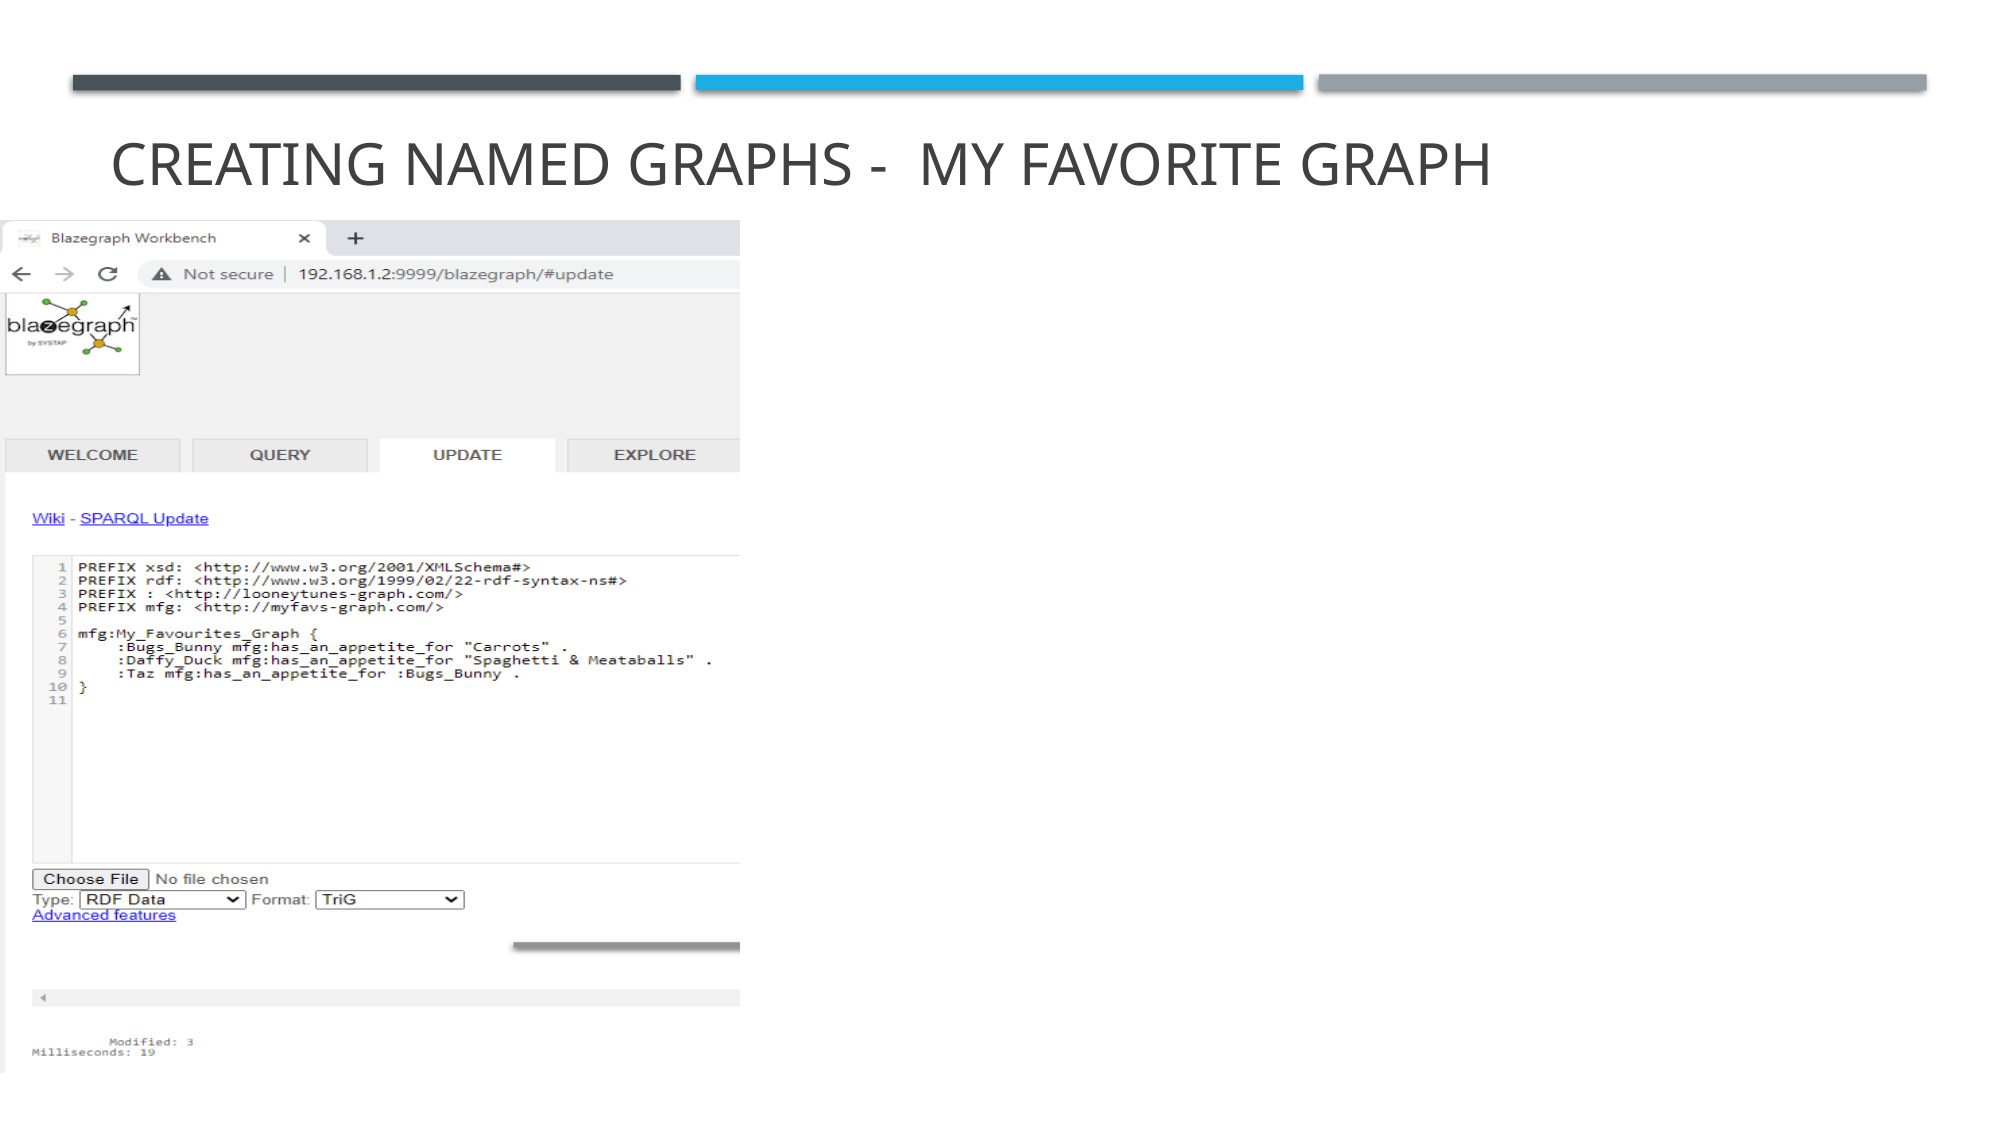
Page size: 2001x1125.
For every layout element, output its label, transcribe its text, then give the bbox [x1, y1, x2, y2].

picture [0, 219, 741, 1074]
title Creating named graphs - My favorite graph [95, 115, 1905, 206]
